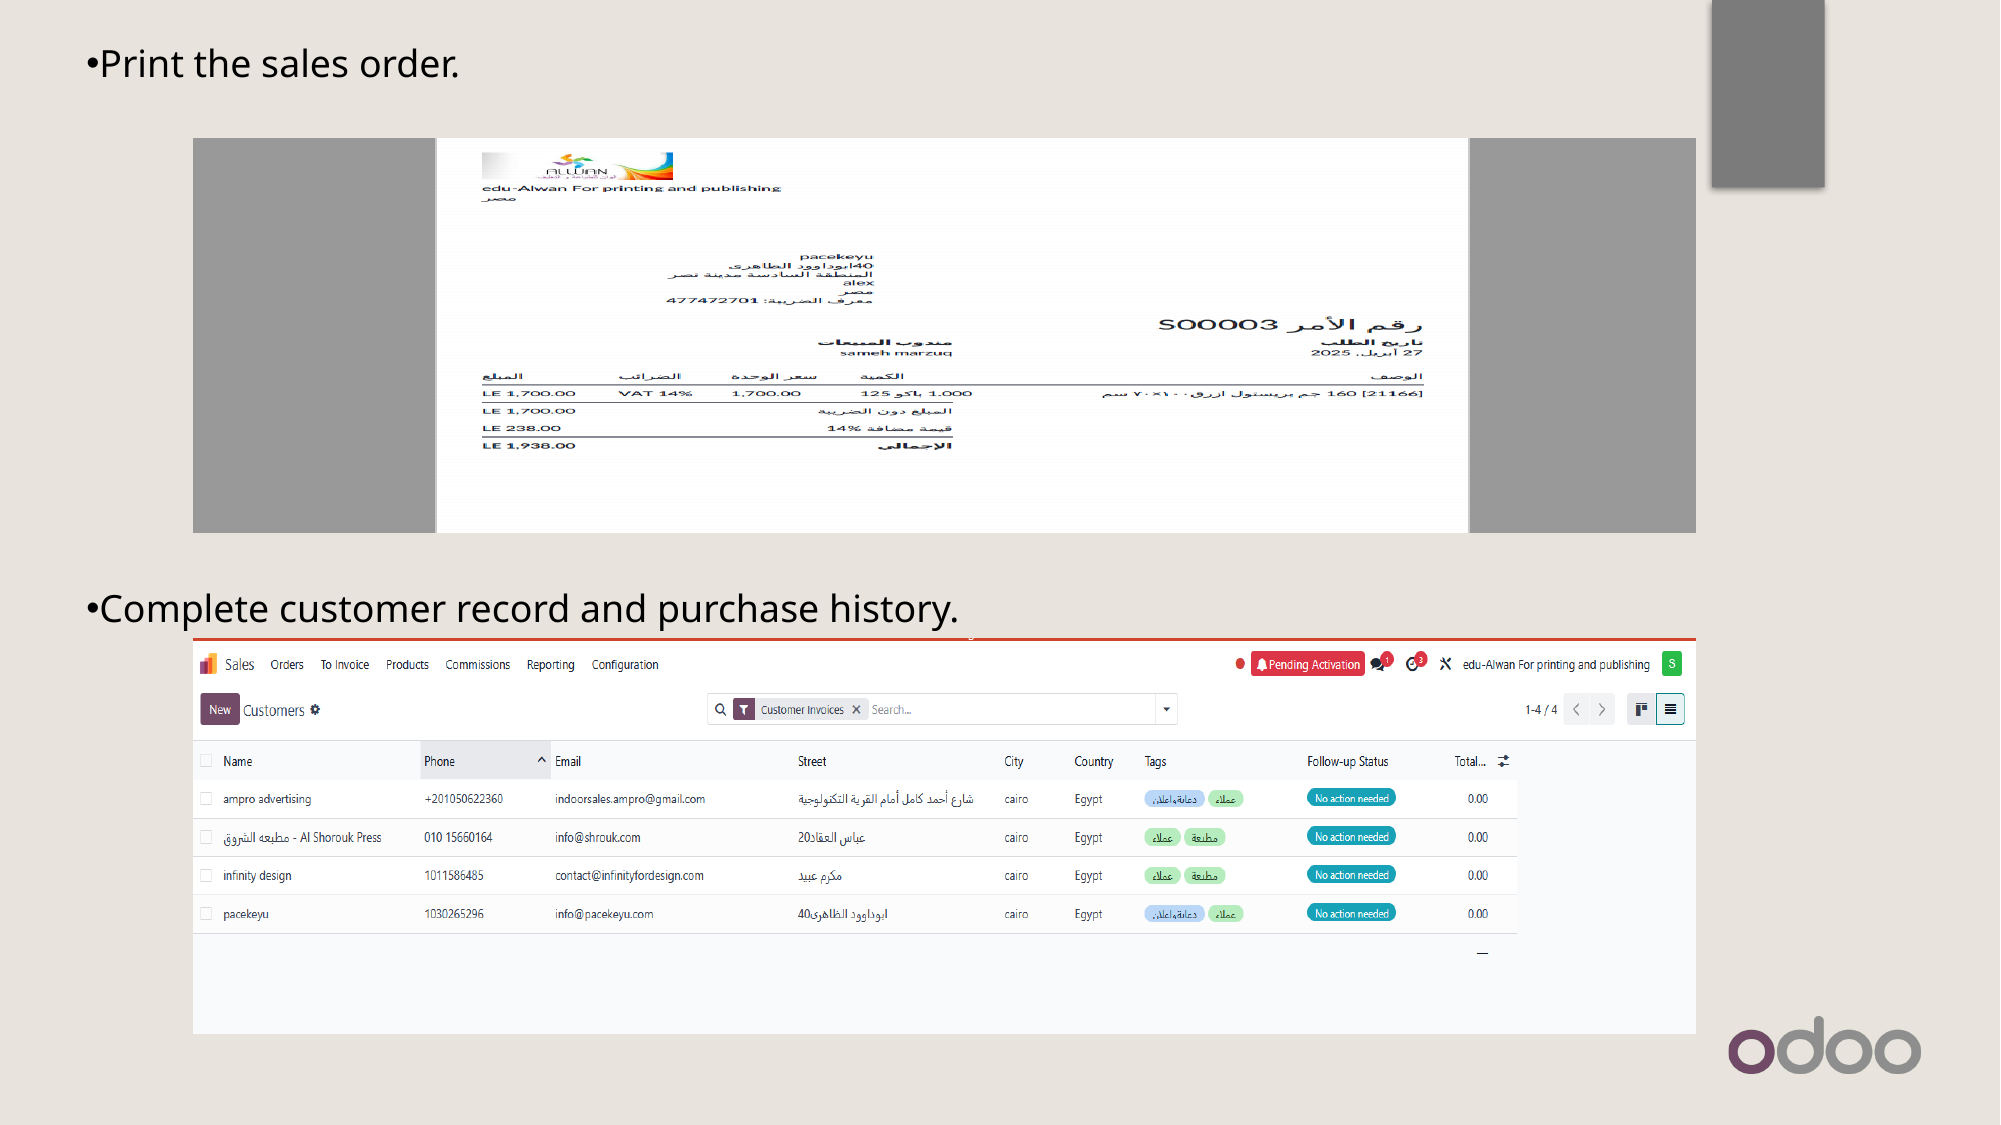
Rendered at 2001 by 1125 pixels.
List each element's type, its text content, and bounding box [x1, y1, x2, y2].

text_box Complete customer record and purchase history. [71, 577, 1818, 637]
picture [192, 638, 1697, 1034]
picture [1728, 1016, 1921, 1074]
text_box Print the sales order. [71, 32, 1818, 137]
picture [192, 137, 1697, 534]
